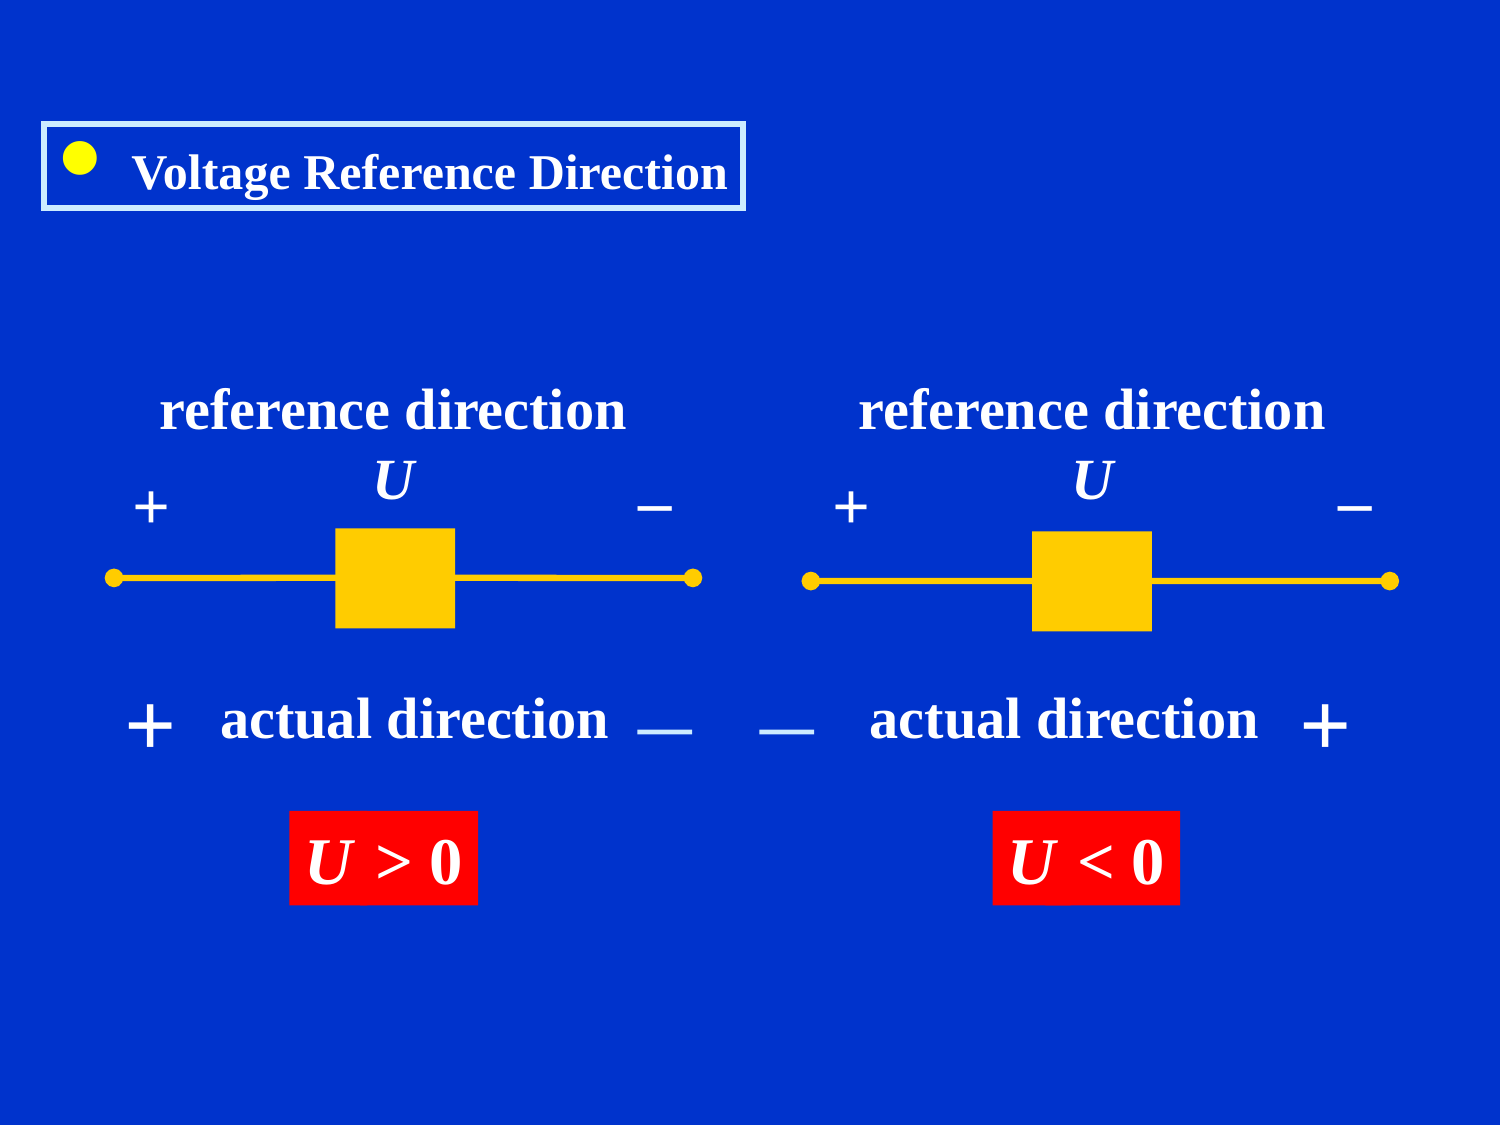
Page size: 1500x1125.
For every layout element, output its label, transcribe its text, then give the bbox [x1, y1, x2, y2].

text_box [88, 362, 719, 551]
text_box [761, 656, 1412, 783]
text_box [810, 531, 1391, 632]
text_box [64, 656, 691, 783]
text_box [113, 528, 694, 629]
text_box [788, 362, 1419, 551]
text_box Voltage Reference Direction [43, 123, 743, 209]
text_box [992, 810, 1181, 906]
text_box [289, 810, 479, 906]
